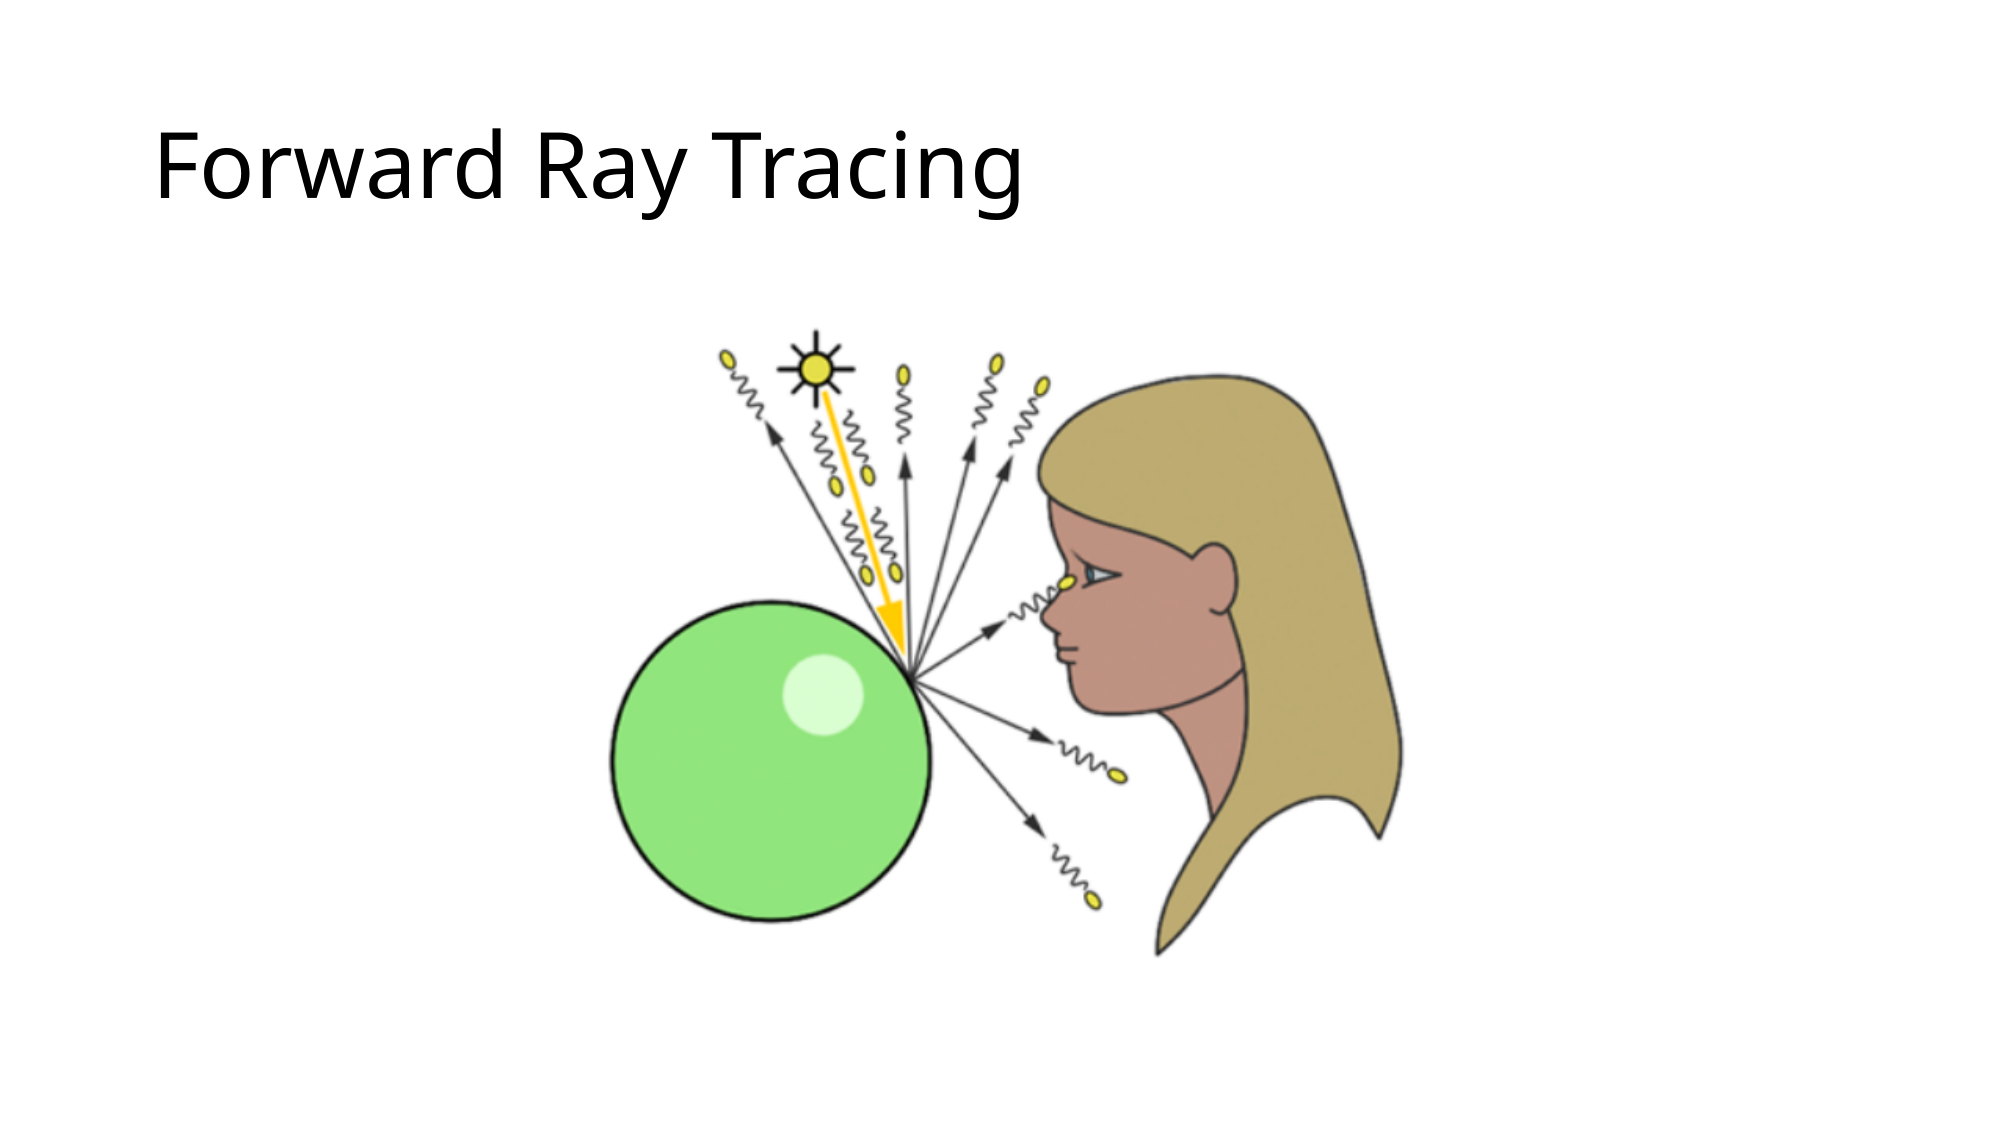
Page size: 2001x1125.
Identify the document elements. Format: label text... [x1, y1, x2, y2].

title Forward Ray Tracing [137, 59, 1863, 278]
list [557, 306, 1443, 1007]
